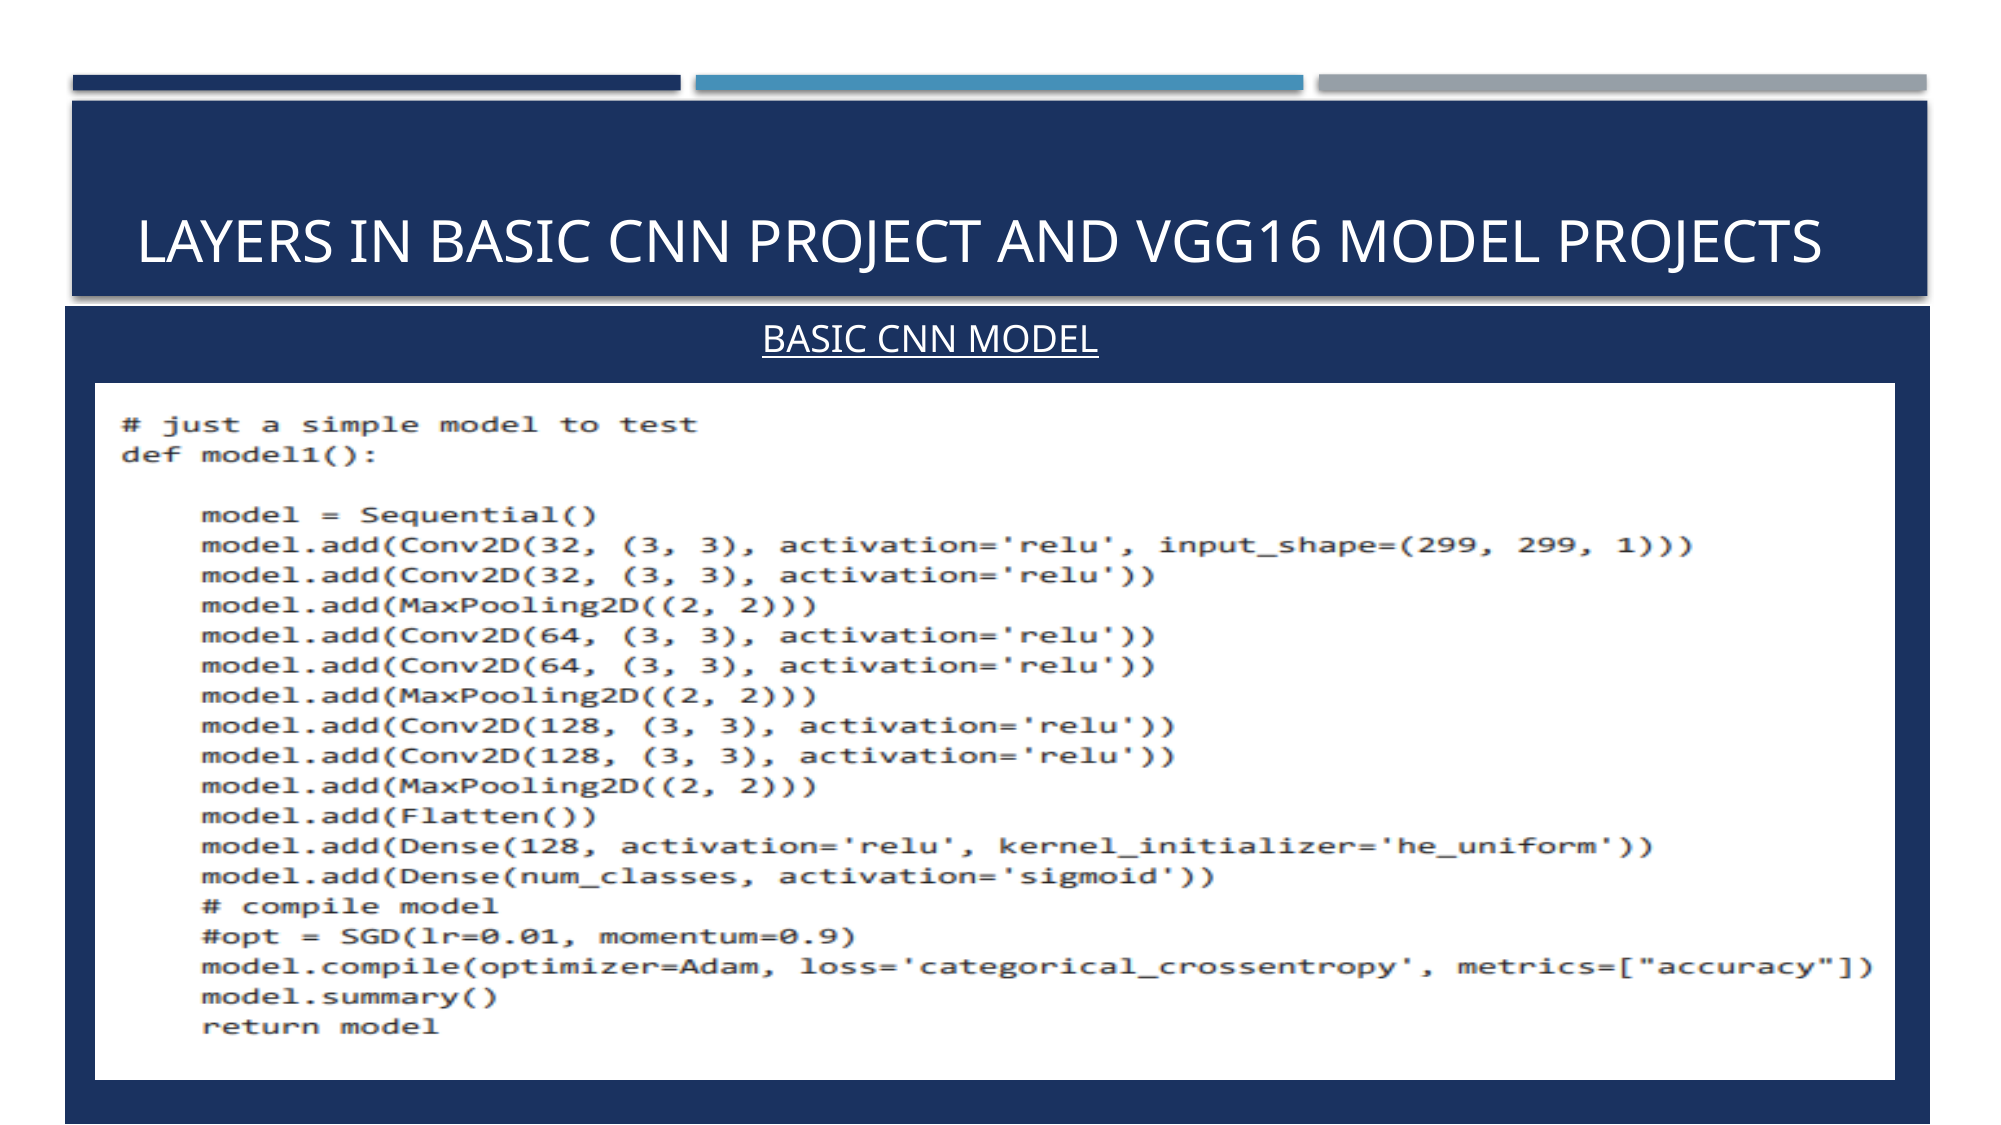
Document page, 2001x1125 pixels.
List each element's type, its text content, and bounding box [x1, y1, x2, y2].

picture [94, 383, 1895, 1081]
table_header BASIC CNN MODEL [65, 306, 1930, 1124]
title LAYERS IN BASIC CNN PROJECT AND VGG16 MODEL PROJECTs [121, 115, 1931, 283]
